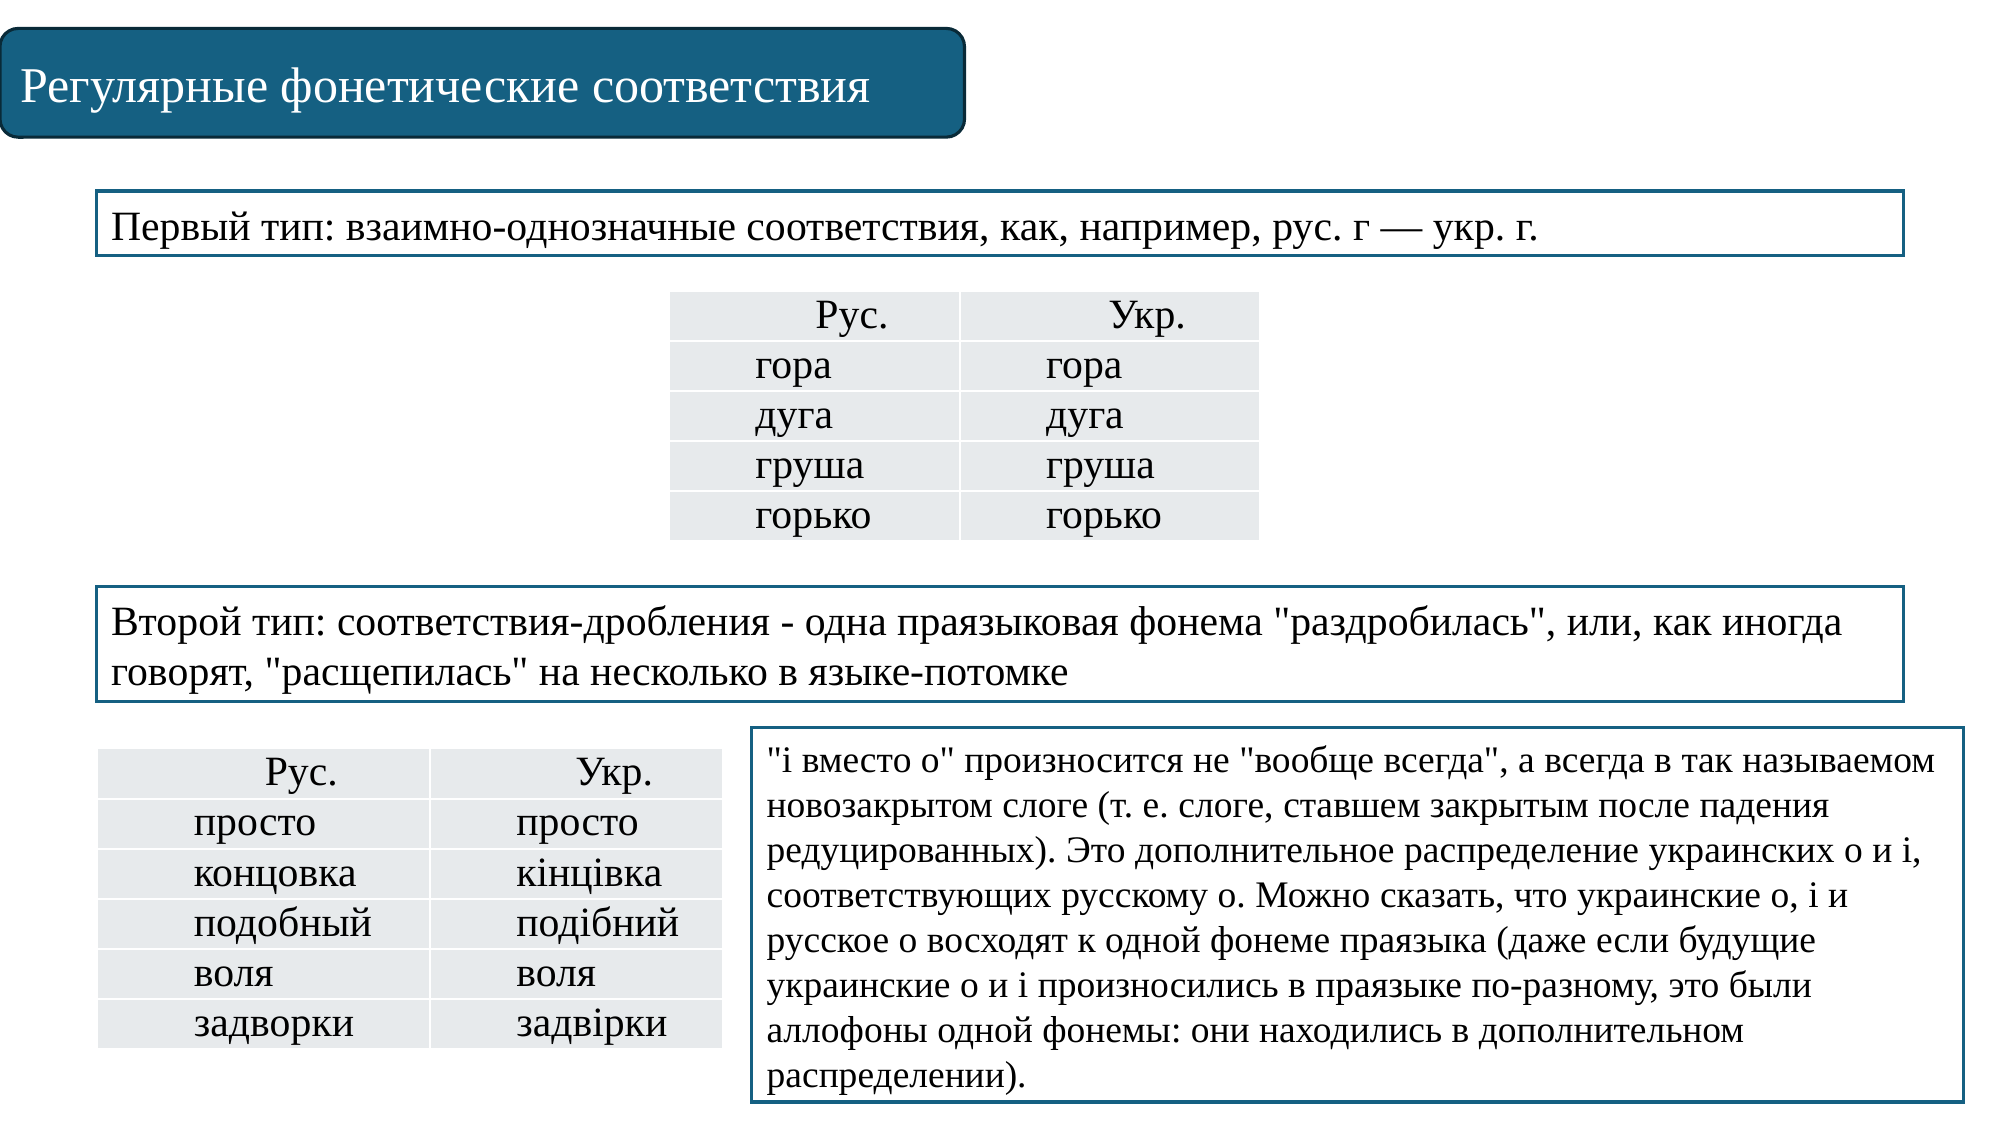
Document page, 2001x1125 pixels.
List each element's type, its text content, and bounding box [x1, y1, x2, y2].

table_cell груша [670, 442, 959, 490]
table_cell дуга [670, 392, 959, 440]
table_cell просто [431, 800, 722, 848]
table_cell горько [961, 492, 1259, 540]
table_header Укр. [961, 292, 1259, 340]
table_cell воля [98, 950, 429, 998]
table_header Рус. [670, 292, 959, 340]
table_cell задворки [98, 1000, 429, 1048]
text_box Первый тип: взаимно-однозначные соответствия, как, например, рус. г — укр. г. [95, 189, 1905, 257]
table_cell гора [670, 342, 959, 390]
table_cell дуга [961, 392, 1259, 440]
table_cell задвiрки [431, 1000, 722, 1048]
table_cell подiбний [431, 900, 722, 948]
table_cell гора [961, 342, 1259, 390]
table_cell груша [961, 442, 1259, 490]
table_cell подобный [98, 900, 429, 948]
table_header Укр. [431, 749, 722, 798]
table_cell концовка [98, 850, 429, 898]
text_box Второй тип: соответствия-дробления - одна праязыковая фонема "раздробилась", или, как иногда говорят, "расщепилась" на несколько в языке-потомке [95, 585, 1905, 703]
table_cell просто [98, 800, 429, 848]
table_cell кiнцiвка [431, 850, 722, 898]
text_box "i вместо о" произносится не "вообще всегда", а всегда в так называемом новозакрытом слоге (т. е. слоге, ставшем закрытым после падения редуцированных). Это дополнительное распределение украинских о и i, соответствующих русскому о. Можно сказать, что украинские о, i и русское о восходят к одной фонеме праязыка (даже если будущие украинские о и i произносились в праязыке по-разному, это были аллофоны одной фонемы: они находились в дополнительном распределении). [750, 726, 1965, 1104]
table_cell горько [670, 492, 959, 540]
text_box Регулярные фонетические соответствия [0, 26, 967, 139]
table_header Рус. [98, 749, 429, 798]
table_cell воля [431, 950, 722, 998]
